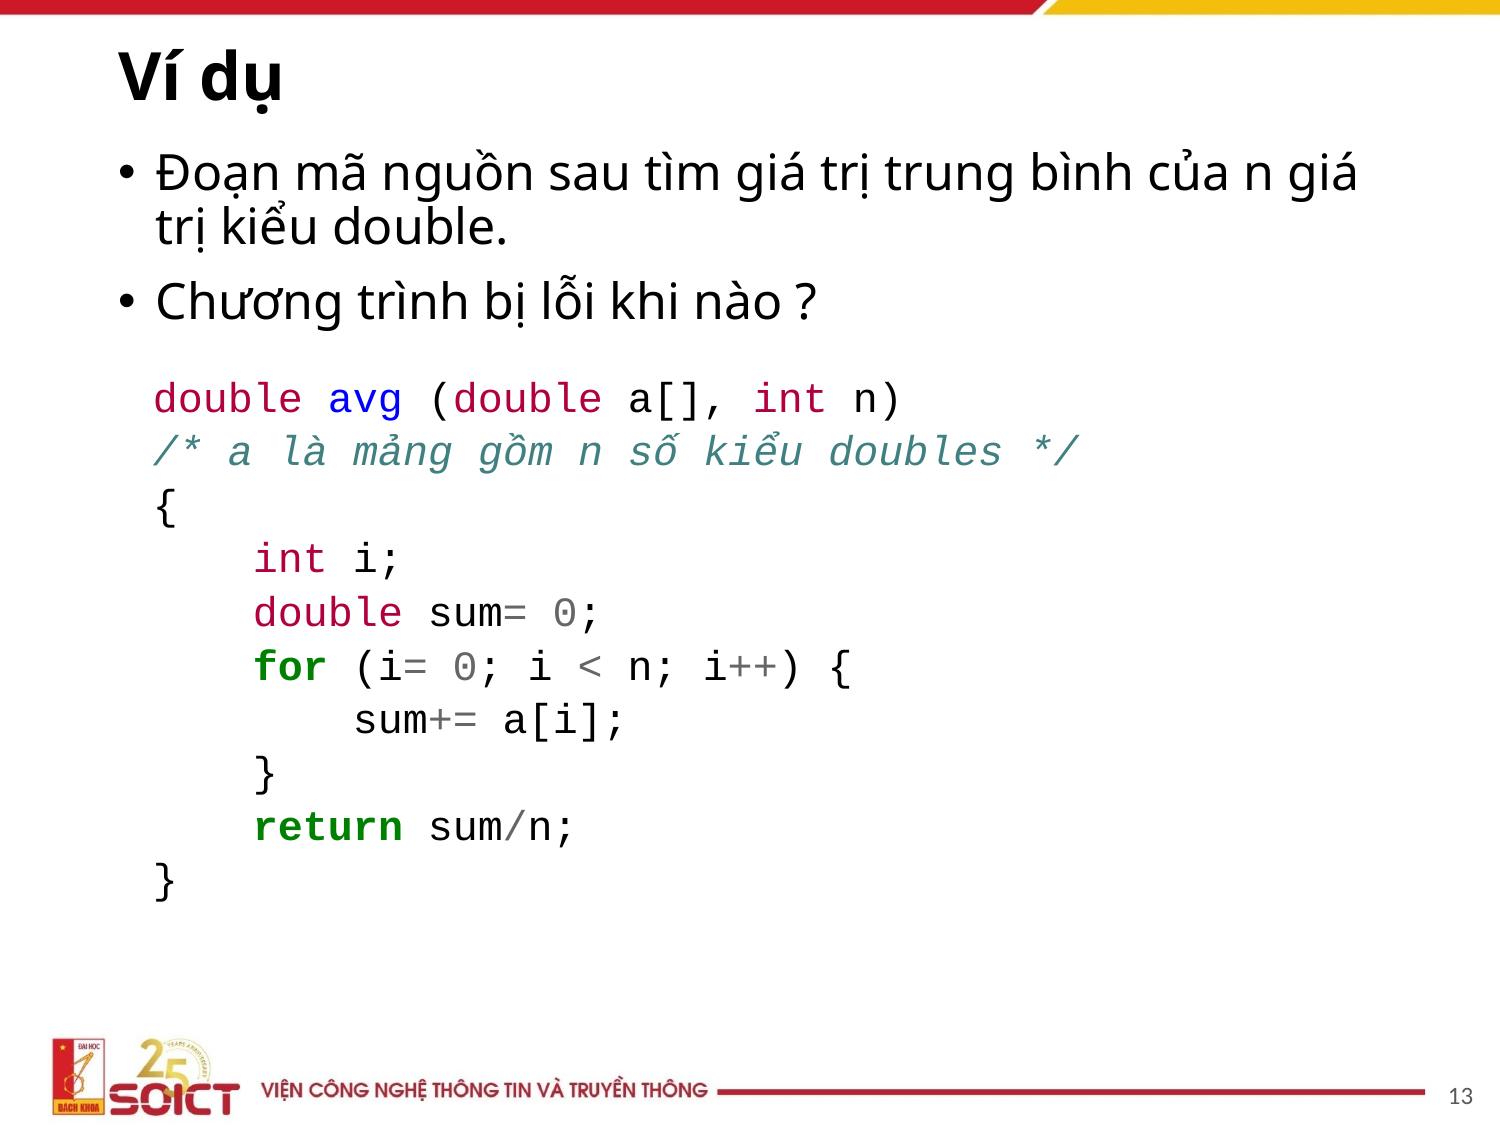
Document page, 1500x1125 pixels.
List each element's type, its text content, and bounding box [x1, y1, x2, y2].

text_box double avg (double a[], int n) /* a là mảng gồm n số kiểu doubles */ { int i; double sum= 0; for (i= 0; i < n; i++) { sum+= a[i]; } return sum/n; } [138, 359, 1228, 910]
title Ví dụ [103, 18, 1397, 139]
list Đoạn mã nguồn sau tìm giá trị trung bình của n giá trị kiểu double. Chương trình bị lỗi khi nào ? [103, 139, 1397, 989]
slide_number 13 [1300, 1065, 1489, 1125]
picture [0, 0, 1500, 1125]
